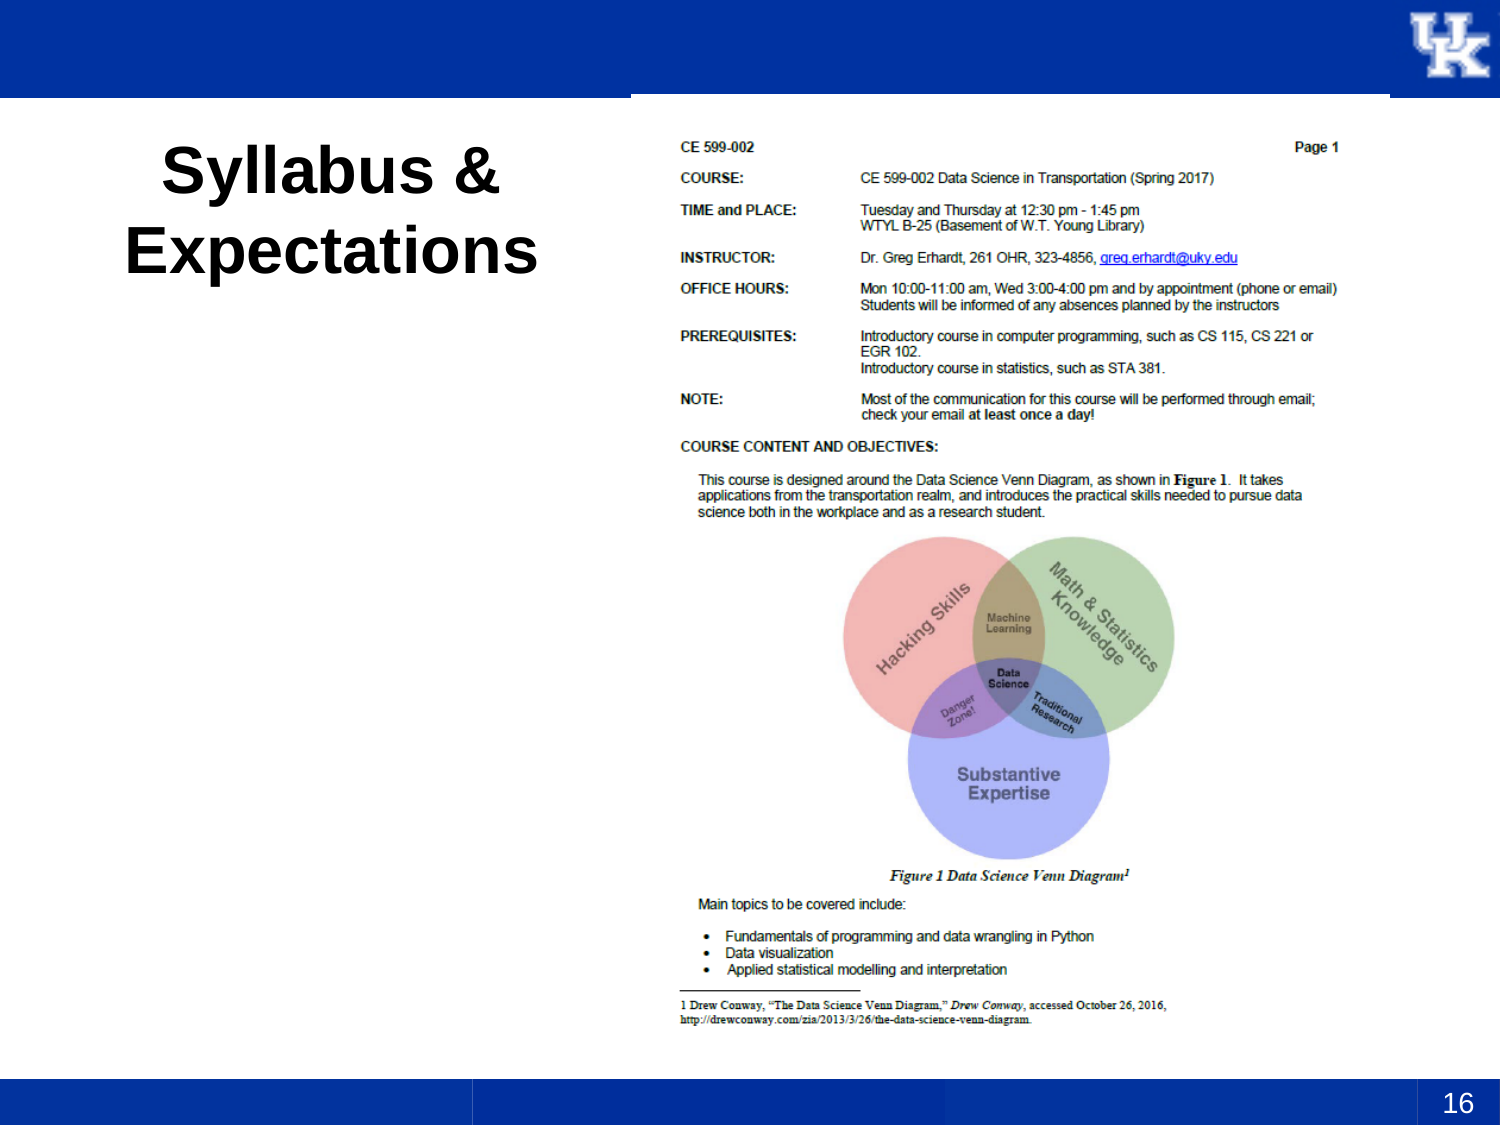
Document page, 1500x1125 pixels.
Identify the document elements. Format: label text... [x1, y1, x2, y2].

picture [0, 0, 1500, 1078]
title Syllabus & Expectations [53, 119, 610, 209]
slide_number 16 [1417, 1079, 1500, 1125]
